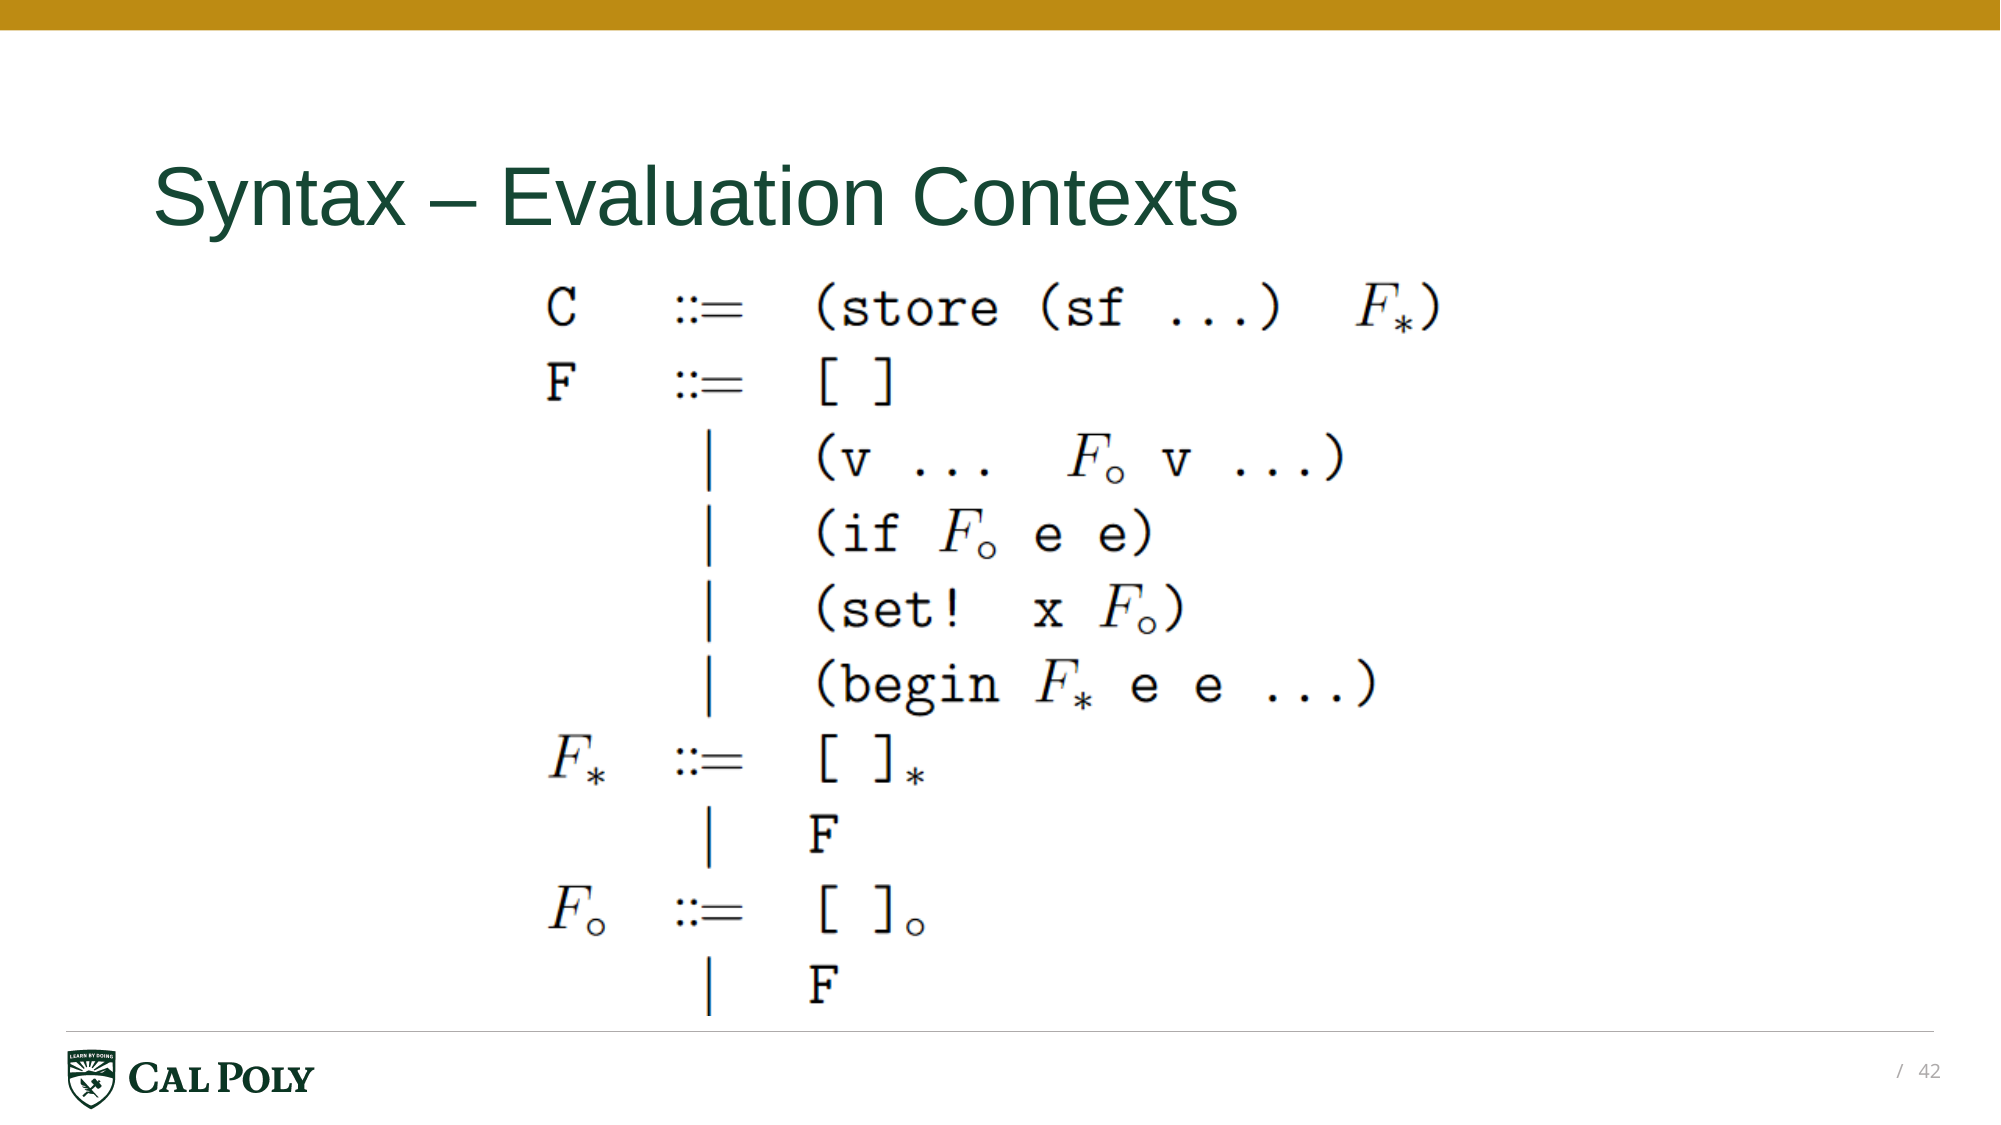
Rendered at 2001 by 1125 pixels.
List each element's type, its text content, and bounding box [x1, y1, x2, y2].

slide_number / 42 [1866, 1041, 1956, 1102]
picture [43, 1025, 338, 1125]
title Syntax – Evaluation Contexts [137, 147, 1888, 250]
picture [529, 275, 1442, 1016]
